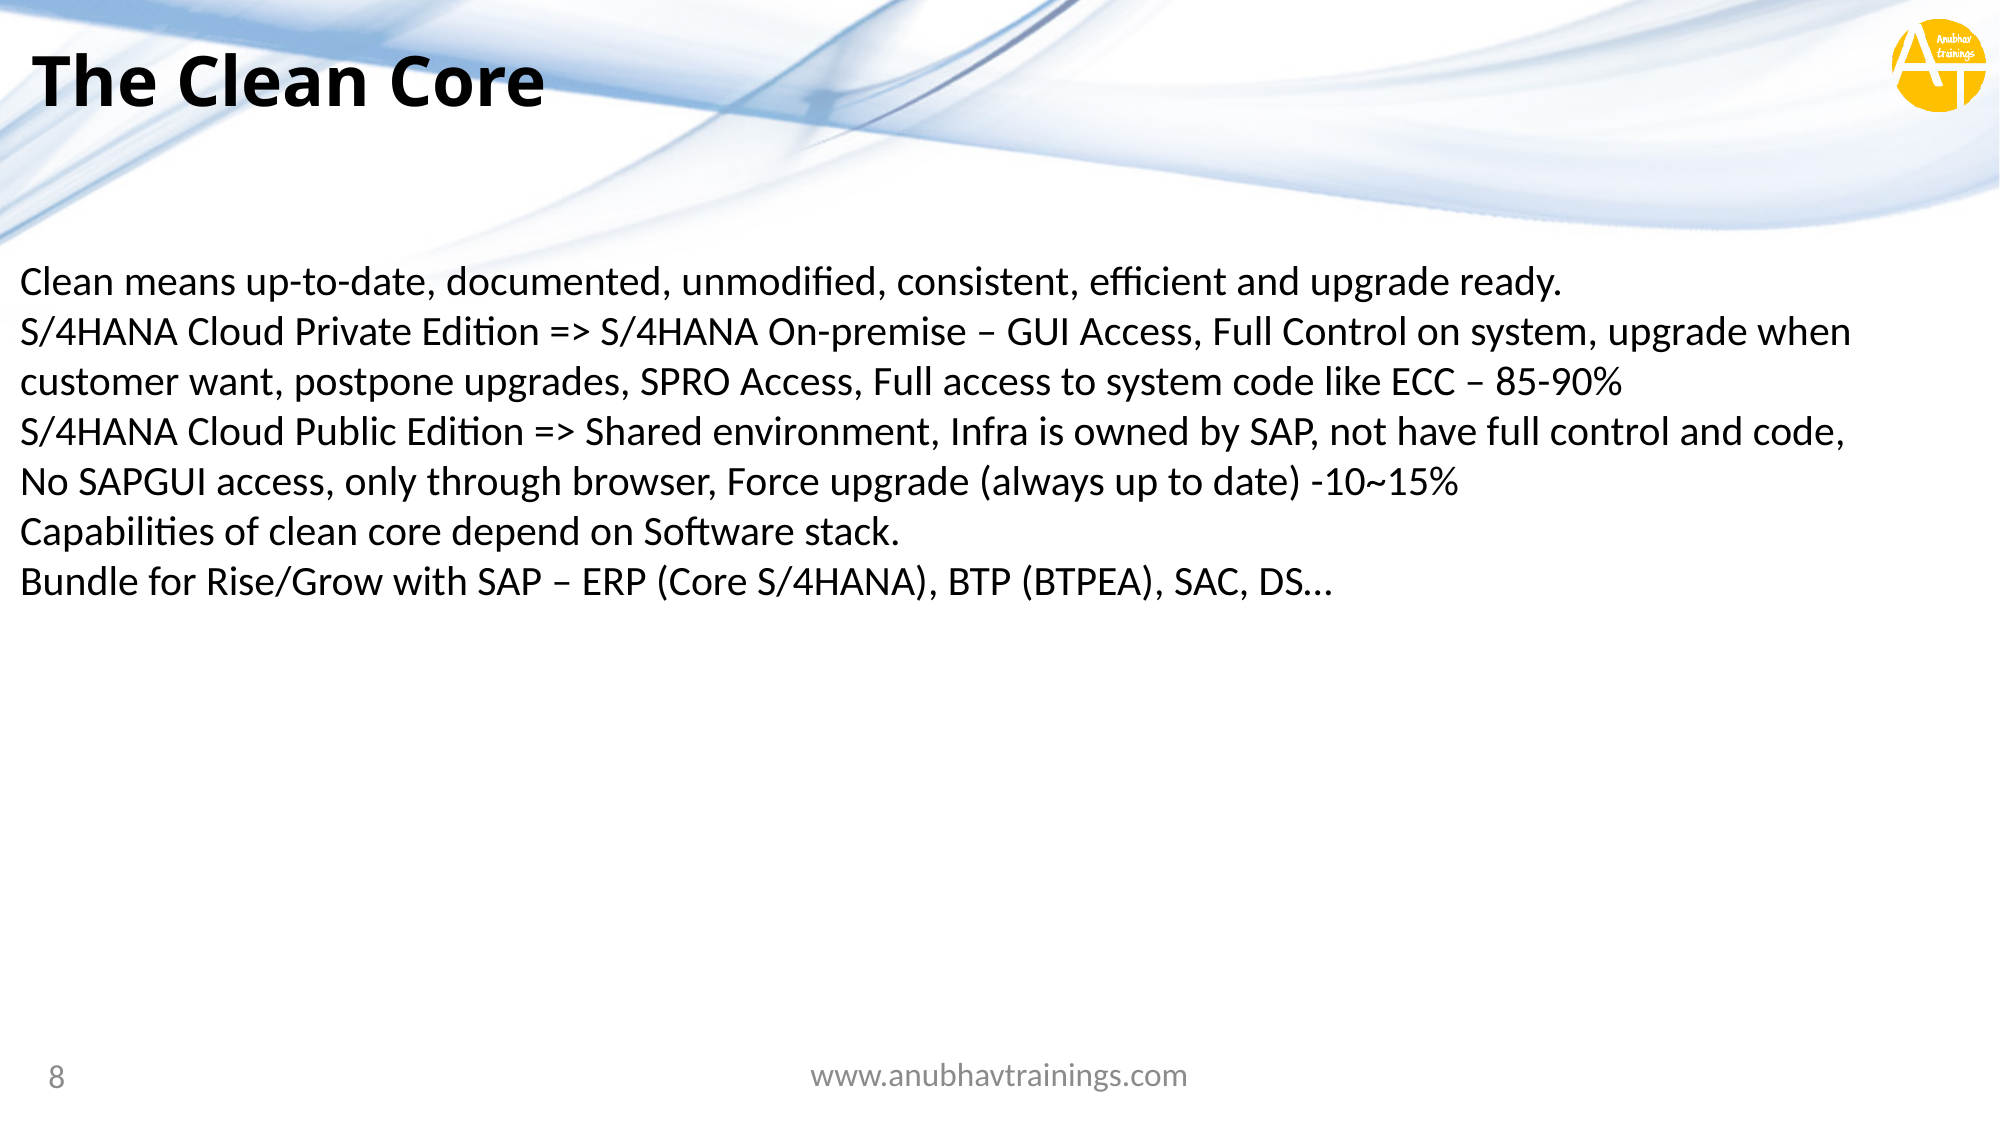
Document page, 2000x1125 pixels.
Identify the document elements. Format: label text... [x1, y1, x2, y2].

footer www.anubhavtrainings.com [683, 1042, 1317, 1103]
picture [0, 0, 2000, 1125]
title The Clean Core [16, 29, 1817, 146]
slide_number 8 [33, 1045, 134, 1106]
text_box Clean means up-to-date, documented, unmodified, consistent, efficient and upgrade ready. S/4HANA Cloud Private Edition => S/4HANA On-premise – GUI Access, Full Control on system, upgrade when customer want, postpone upgrades, SPRO Access, Full access to system code like ECC – 85-90% S/4HANA Cloud Public Edition => Shared environment, Infra is owned by SAP, not have full control and code, No SAPGUI access, only through browser, Force upgrade (always up to date) -10~15% Capabilities of clean core depend on Software stack. Bundle for Rise/Grow with SAP – ERP (Core S/4HANA), BTP (BTPEA), SAC, DS… [0, 243, 1885, 614]
